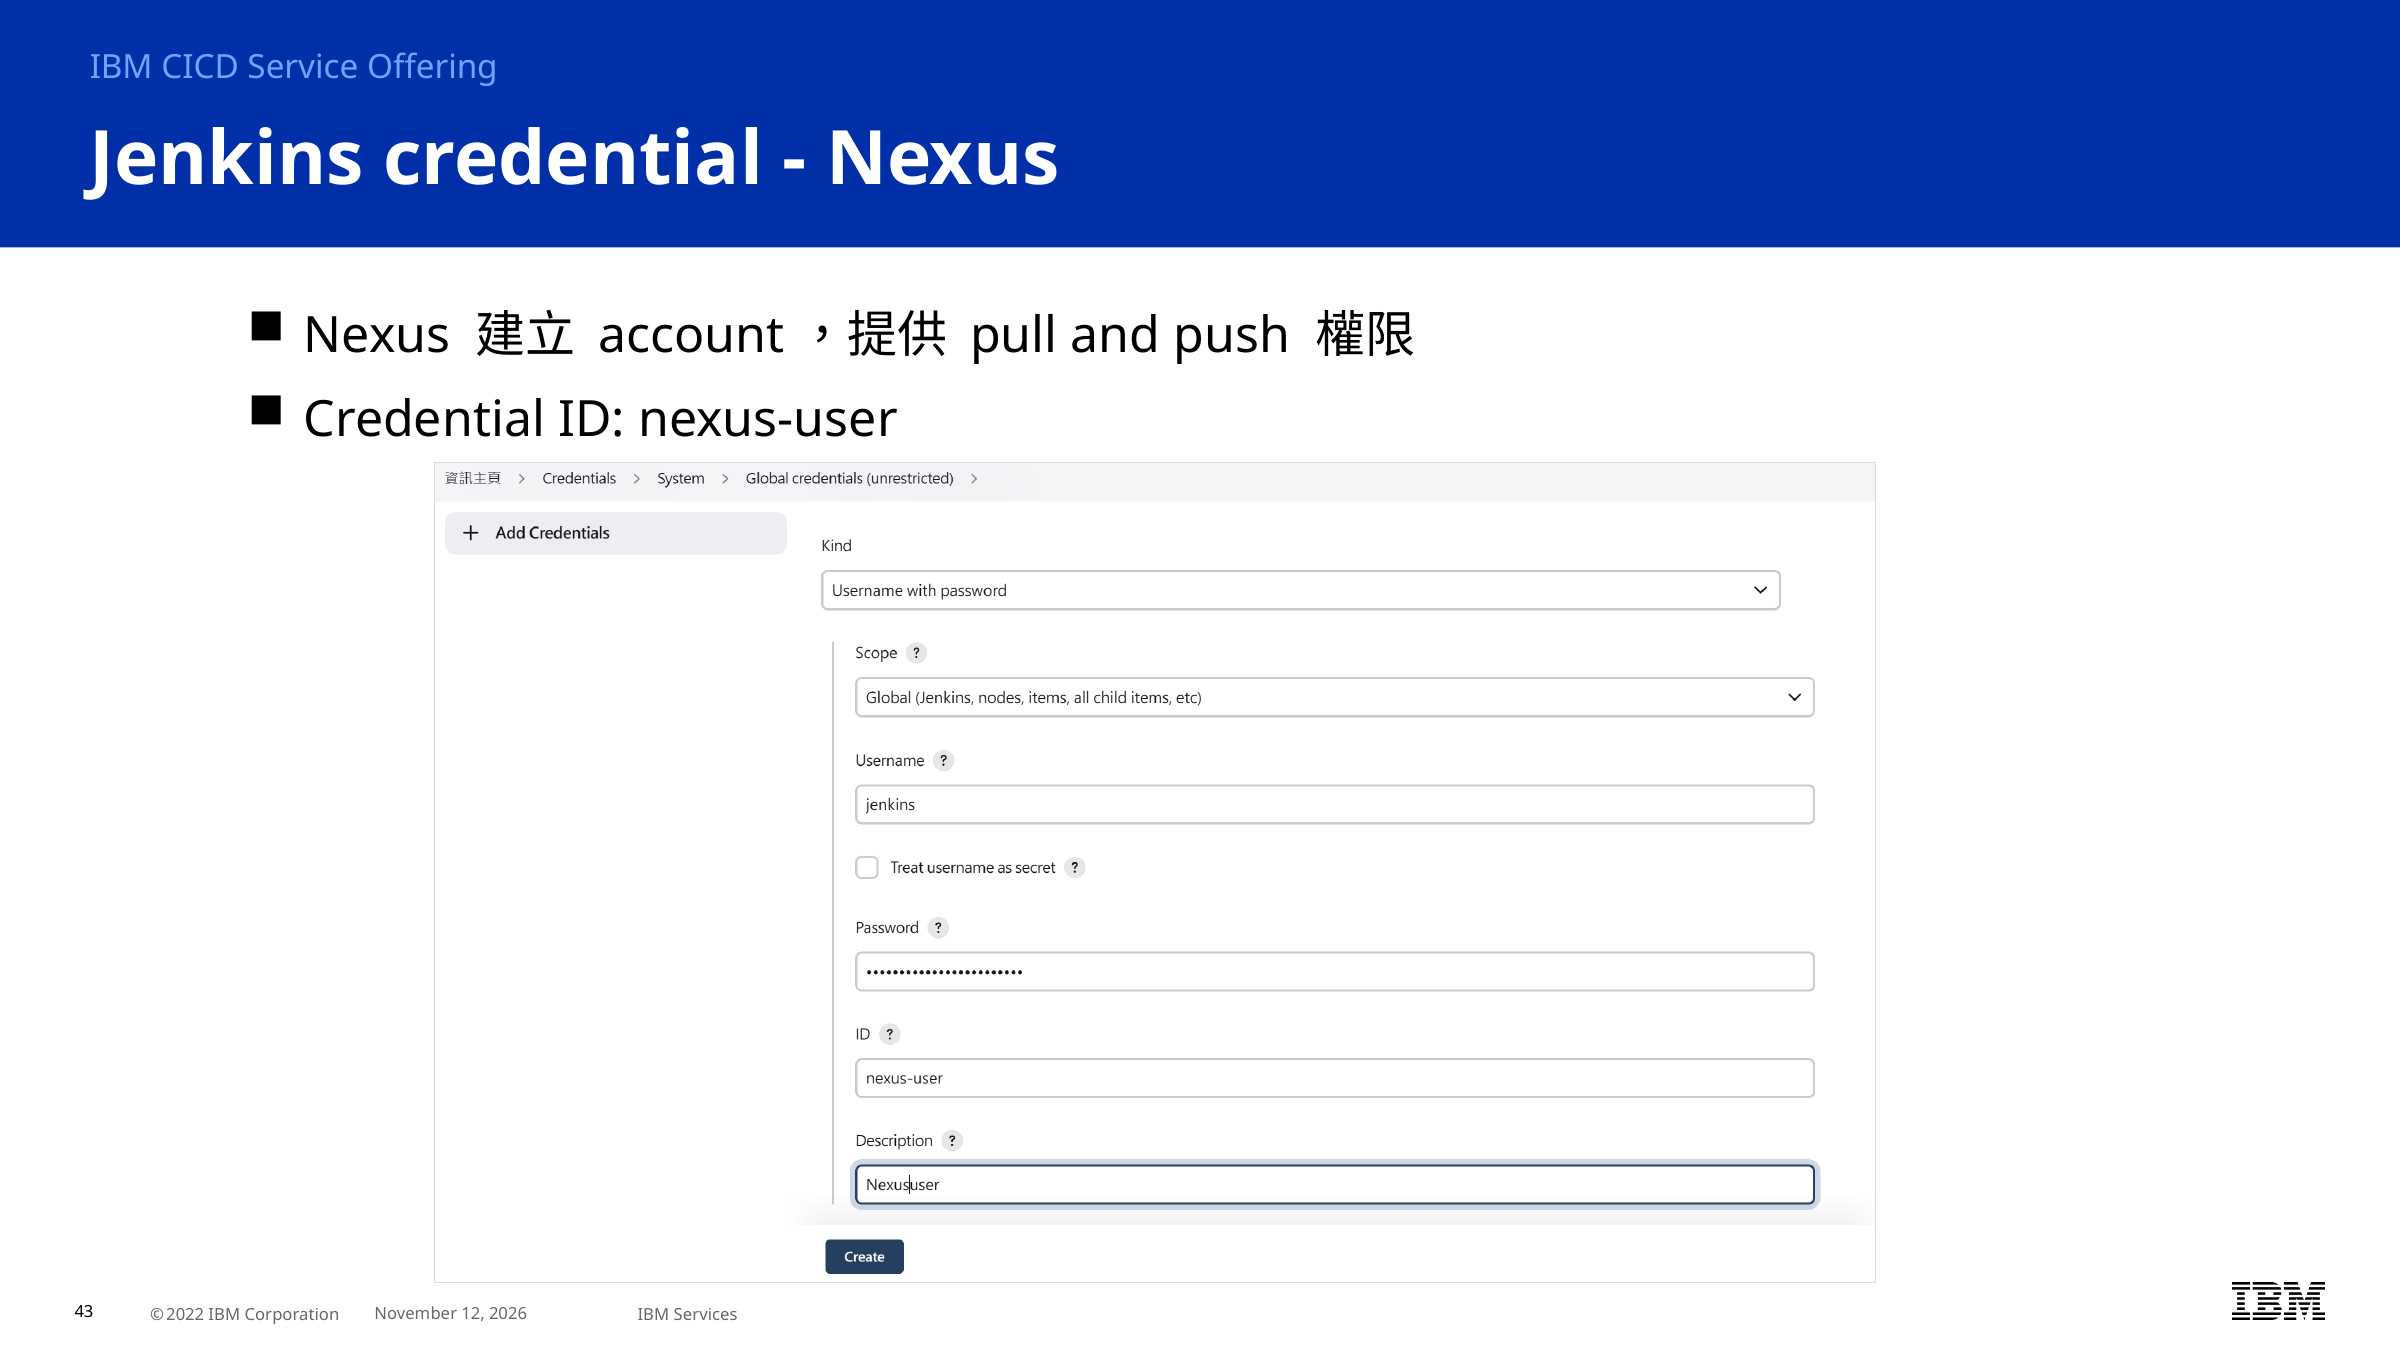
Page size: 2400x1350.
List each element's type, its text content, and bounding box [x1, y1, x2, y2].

text_box Nexus 建立 account，提供 pull and push 權限 Credential ID: nexus-user [157, 300, 2235, 1238]
list IBM CICD Service Offering [75, 43, 1155, 89]
picture [2232, 1282, 2325, 1320]
title Jenkins credential - Nexus [75, 112, 2100, 300]
picture [434, 462, 1876, 1283]
